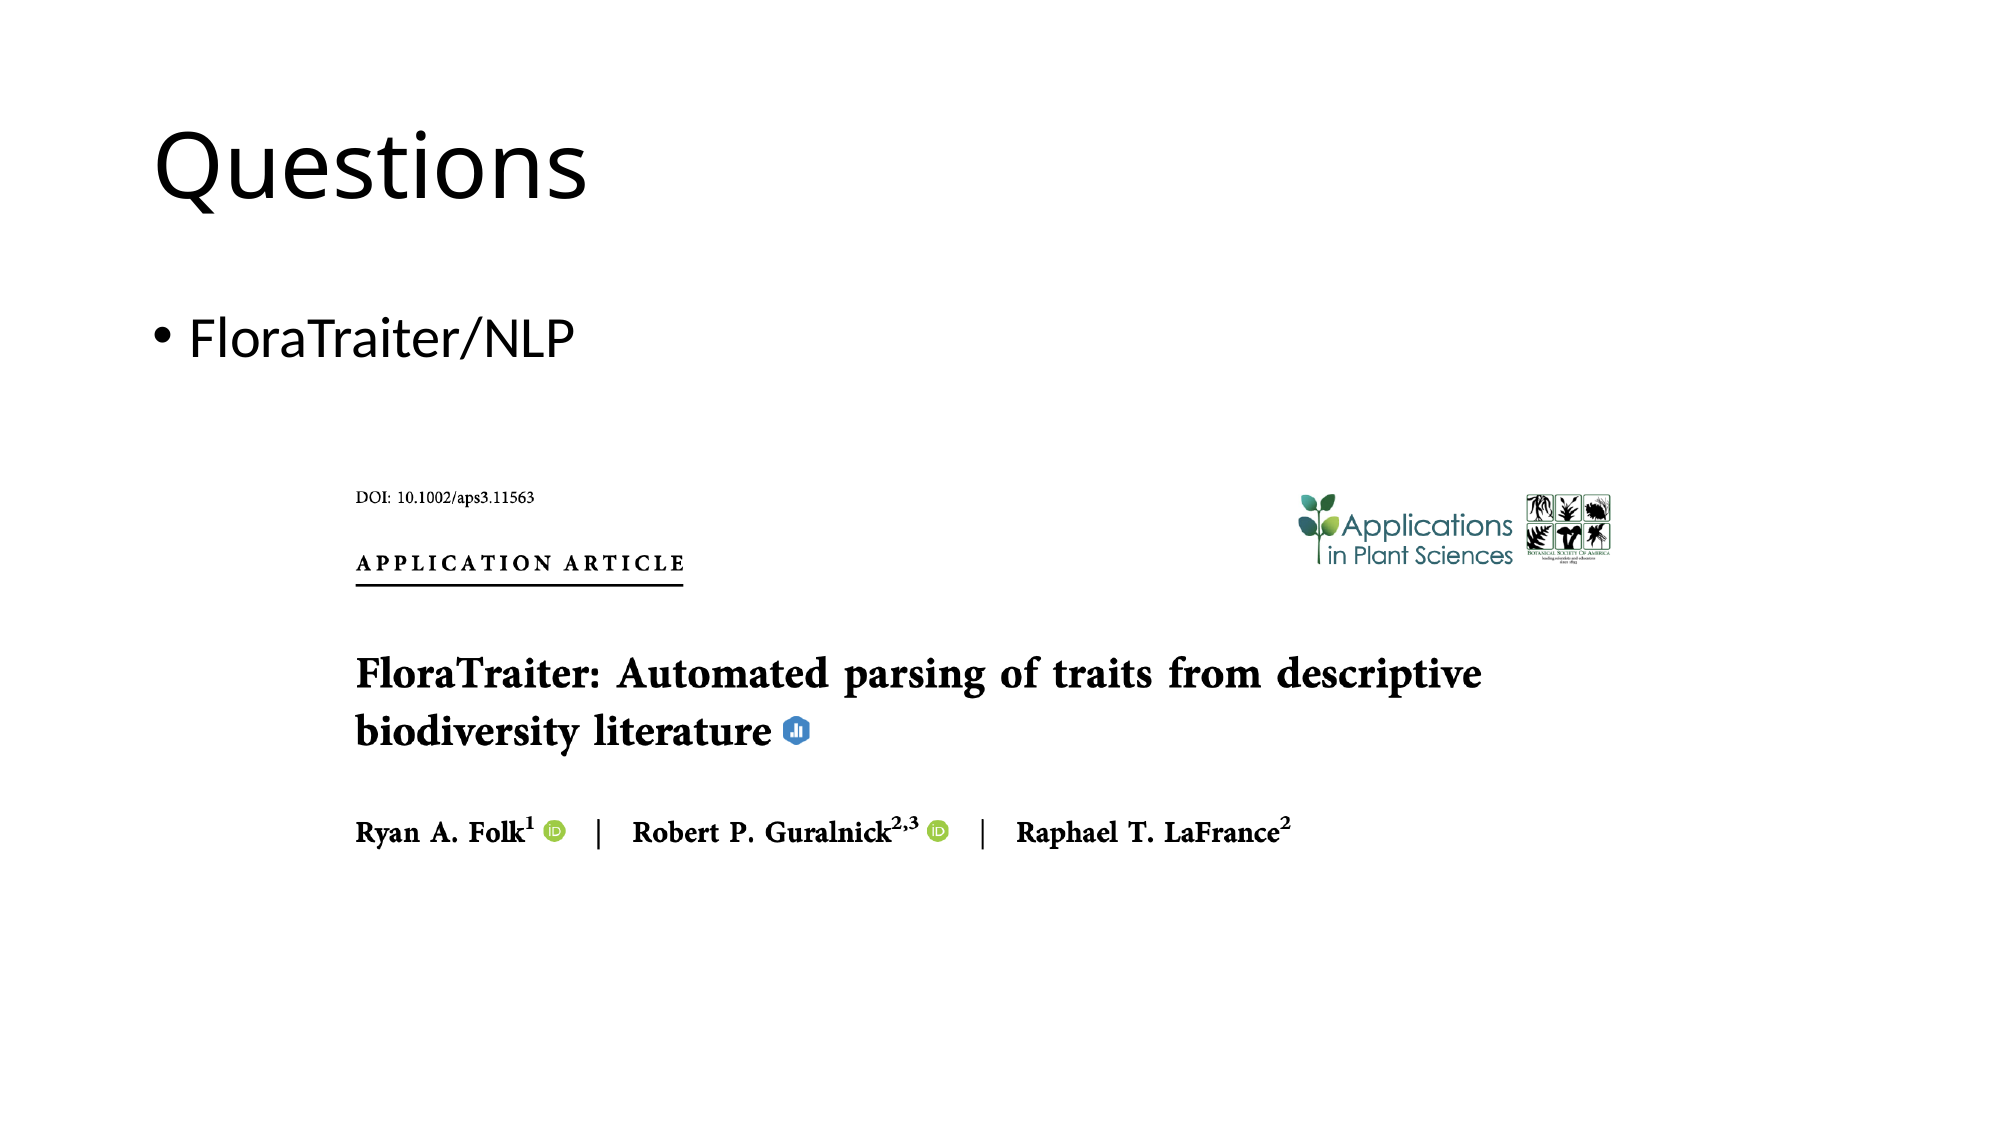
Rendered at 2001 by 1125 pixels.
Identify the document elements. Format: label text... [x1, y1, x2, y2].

list FloraTraiter/NLP [137, 299, 1863, 1014]
picture [345, 482, 1621, 859]
title Questions [137, 59, 1863, 278]
